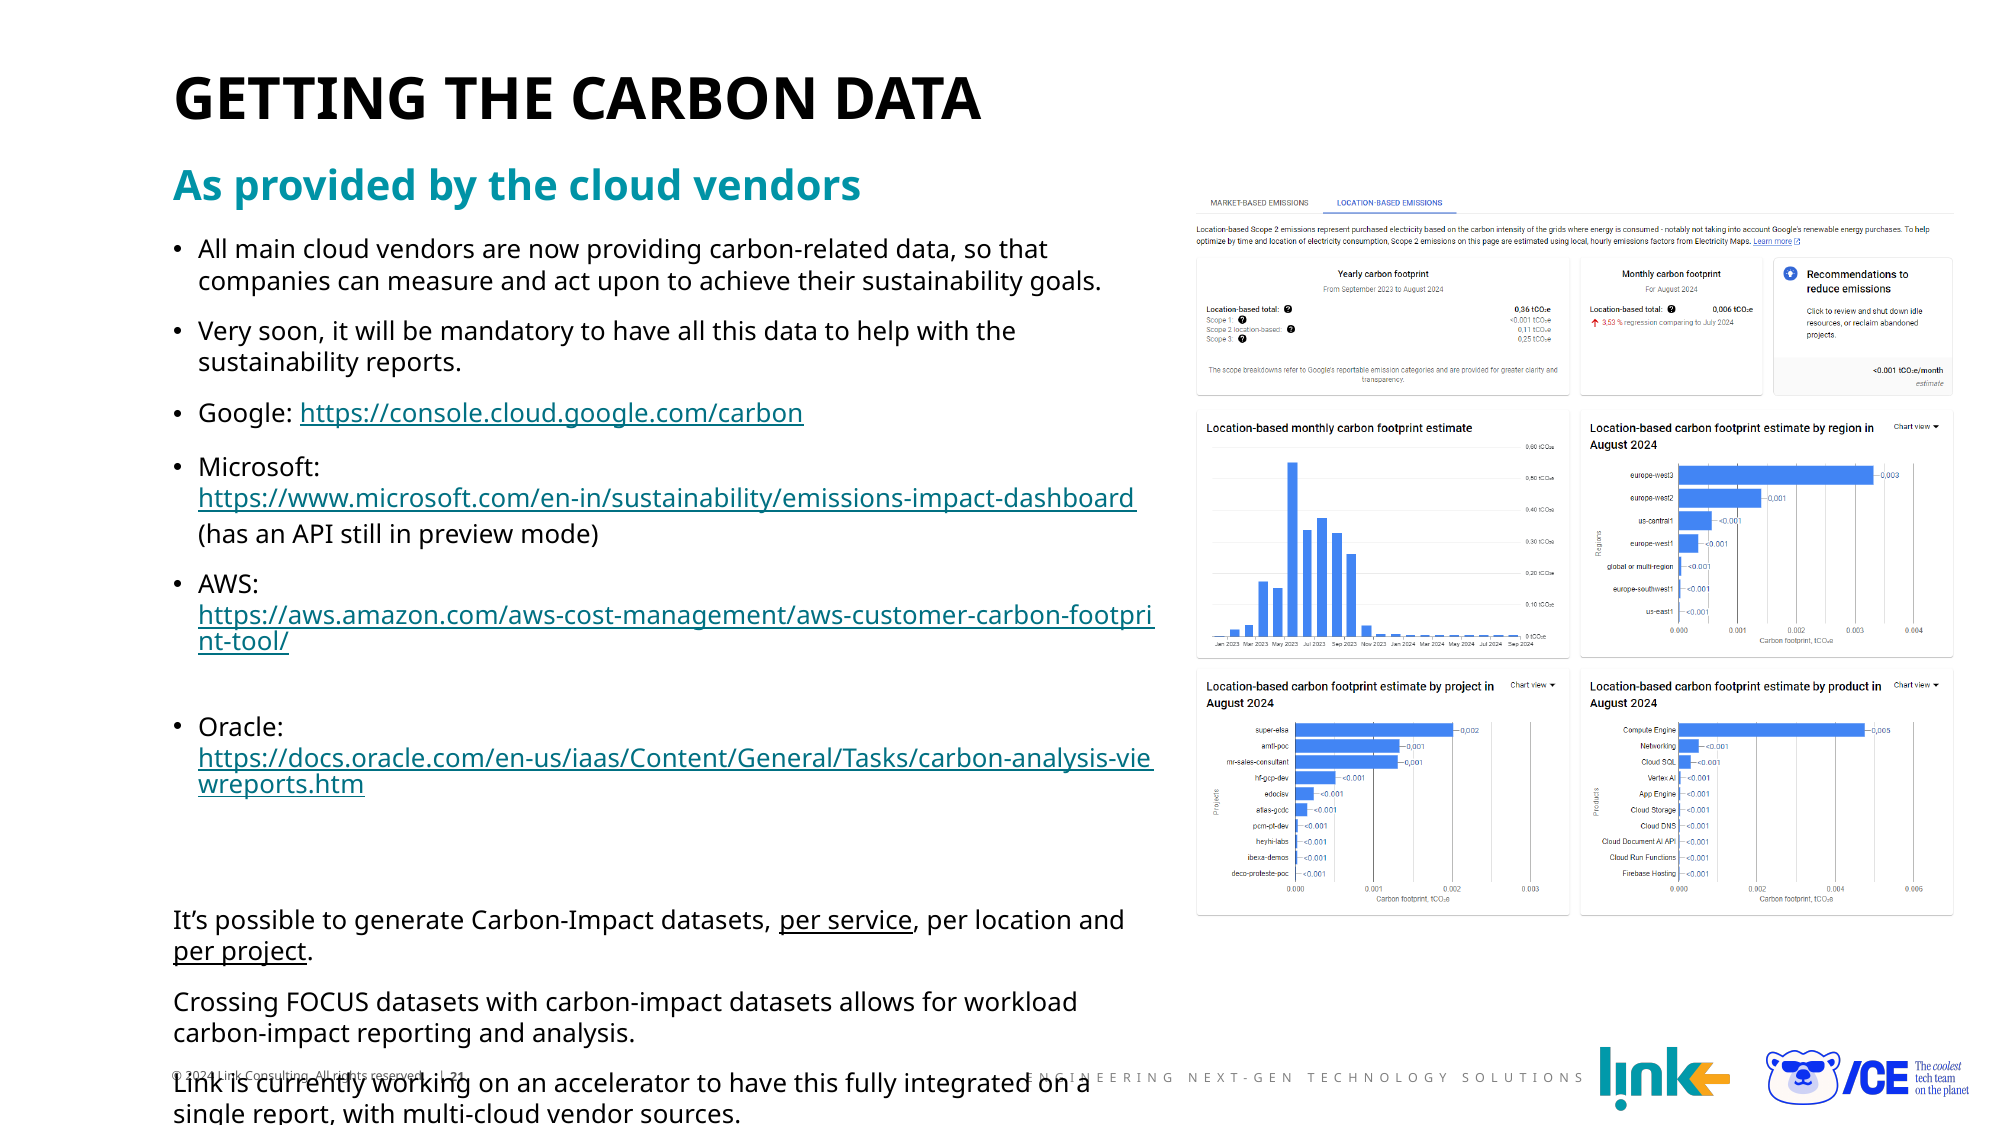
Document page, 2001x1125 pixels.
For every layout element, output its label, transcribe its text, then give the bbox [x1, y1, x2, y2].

list All main cloud vendors are now providing carbon-related data, so that companies can measure and act upon to achieve their sustainability goals. Very soon, it will be mandatory to have all this data to help with the sustainability reports. Google: https://console.cloud.google.com/carbon Microsoft: https://www.microsoft.com/en-in/sustainability/emissions-impact-dashboard (has an API still in preview mode) AWS: https://aws.amazon.com/aws-cost-management/aws-customer-carbon-footprint-tool/ Oracle: https://docs.oracle.com/en-us/iaas/Content/General/Tasks/carbon-analysis-viewreports.htm It’s possible to generate Carbon-Impact datasets, per service, per location and per project. Crossing FOCUS datasets with carbon-impact datasets allows for workload carbon-impact reporting and analysis. Link is currently working on an accelerator to have this fully integrated on a single report, with multi-cloud vendor sources. [173, 239, 1164, 1086]
subtitle As provided by the cloud vendors [173, 146, 1910, 239]
picture [1579, 1030, 1747, 1125]
picture [1766, 1050, 1969, 1105]
slide_number 21 [427, 1086, 487, 1108]
picture [1189, 192, 1957, 923]
title Getting the carbon data [173, 54, 1910, 146]
